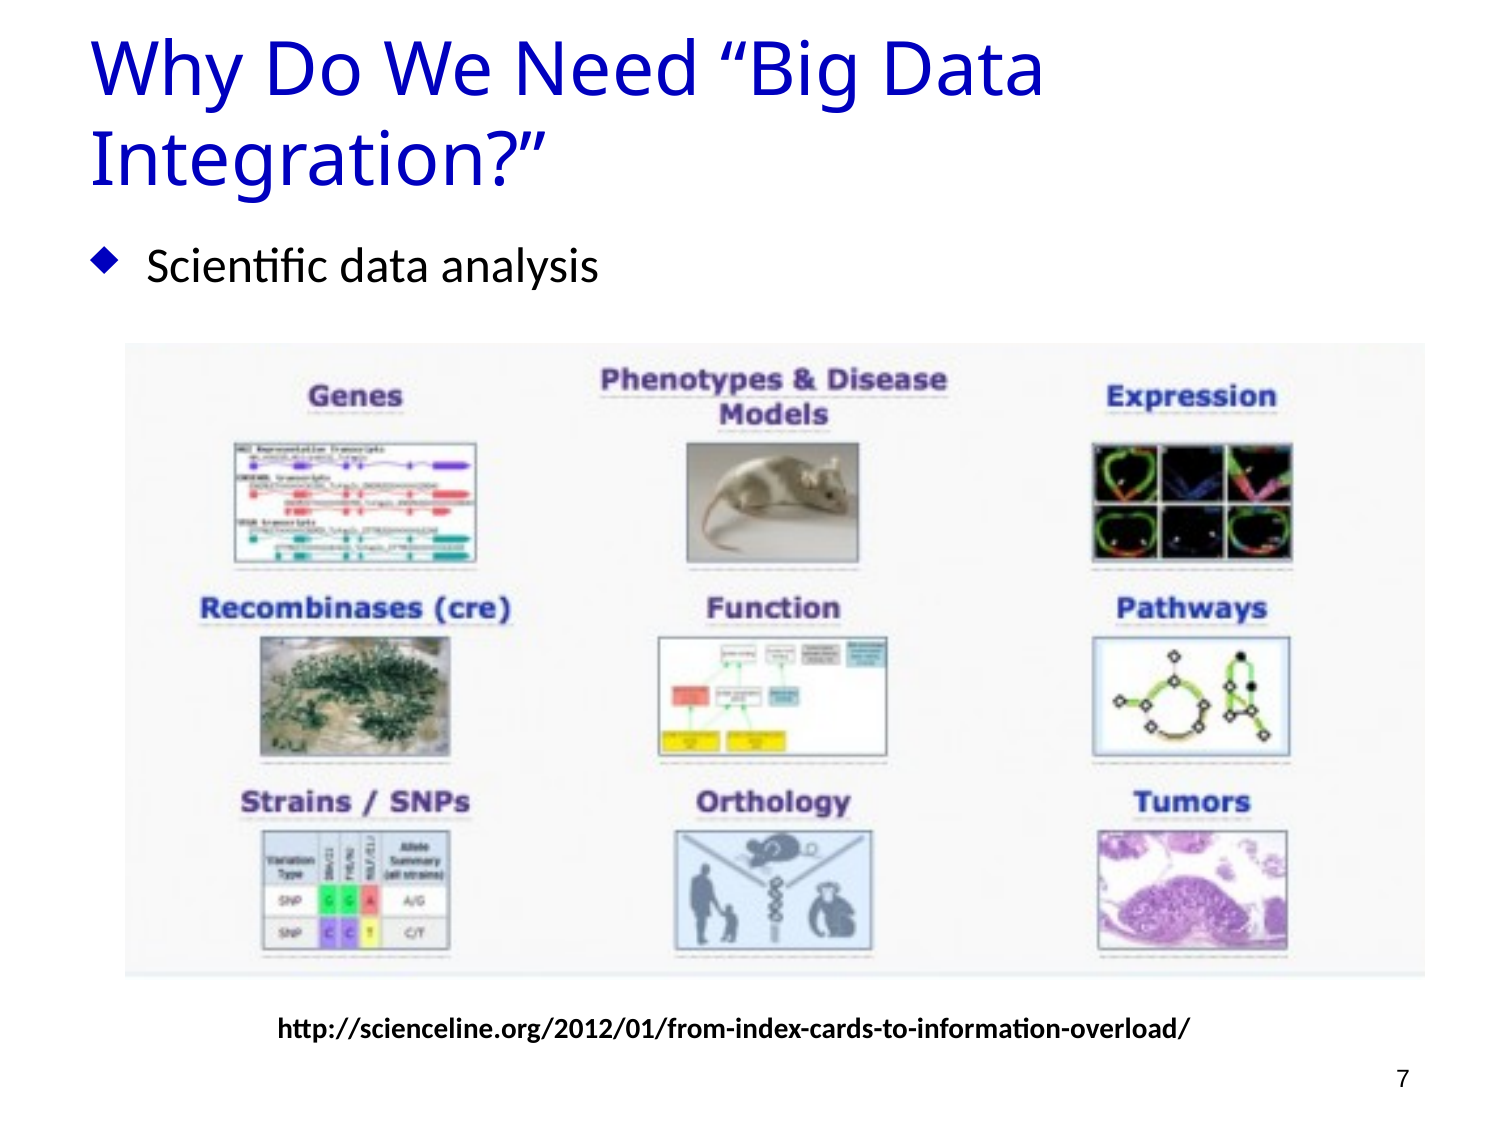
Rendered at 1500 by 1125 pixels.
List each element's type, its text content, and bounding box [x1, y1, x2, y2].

list Scientific data analysis [74, 224, 1500, 963]
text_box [124, 342, 1426, 1053]
slide_number 7 [1074, 1060, 1425, 1100]
title Why Do We Need “Big Data Integration?” [74, 45, 1426, 176]
